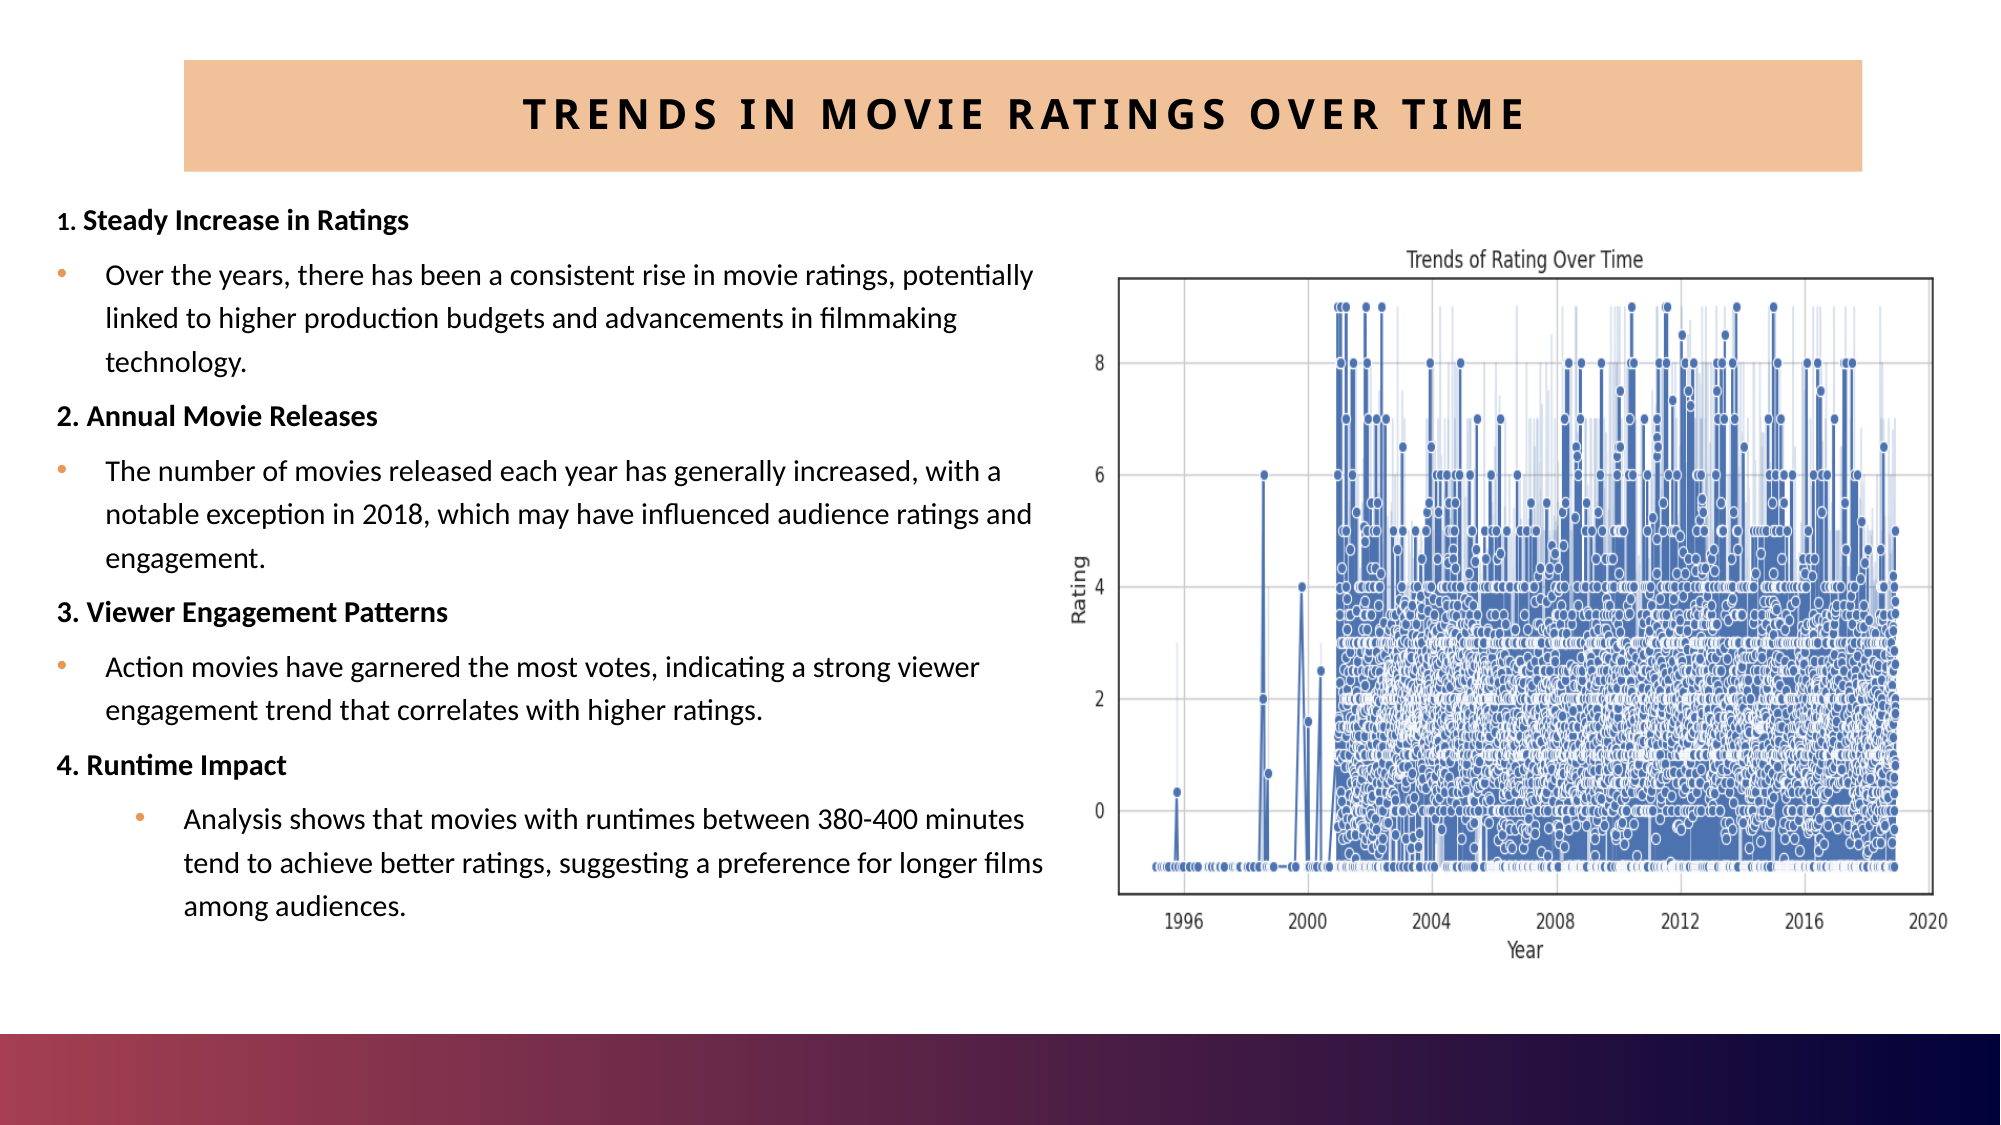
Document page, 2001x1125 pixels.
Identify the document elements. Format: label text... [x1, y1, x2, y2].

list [1059, 235, 1959, 977]
title Trends in Movie Ratings Over Time [184, 60, 1863, 172]
list 1. Steady Increase in Ratings Over the years, there has been a consistent rise in movie ratings, potentially linked to higher production budgets and advancements in filmmaking technology. 2. Annual Movie Releases The number of movies released each year has generally increased, with a notable exception in 2018, which may have influenced audience ratings and engagement. 3. Viewer Engagement Patterns Action movies have garnered the most votes, indicating a strong viewer engagement trend that correlates with higher ratings. 4. Runtime Impact Analysis shows that movies with runtimes between 380-400 minutes tend to achieve better ratings, suggesting a preference for longer films among audiences. [41, 185, 1060, 981]
text_box [0, 1033, 2000, 1125]
